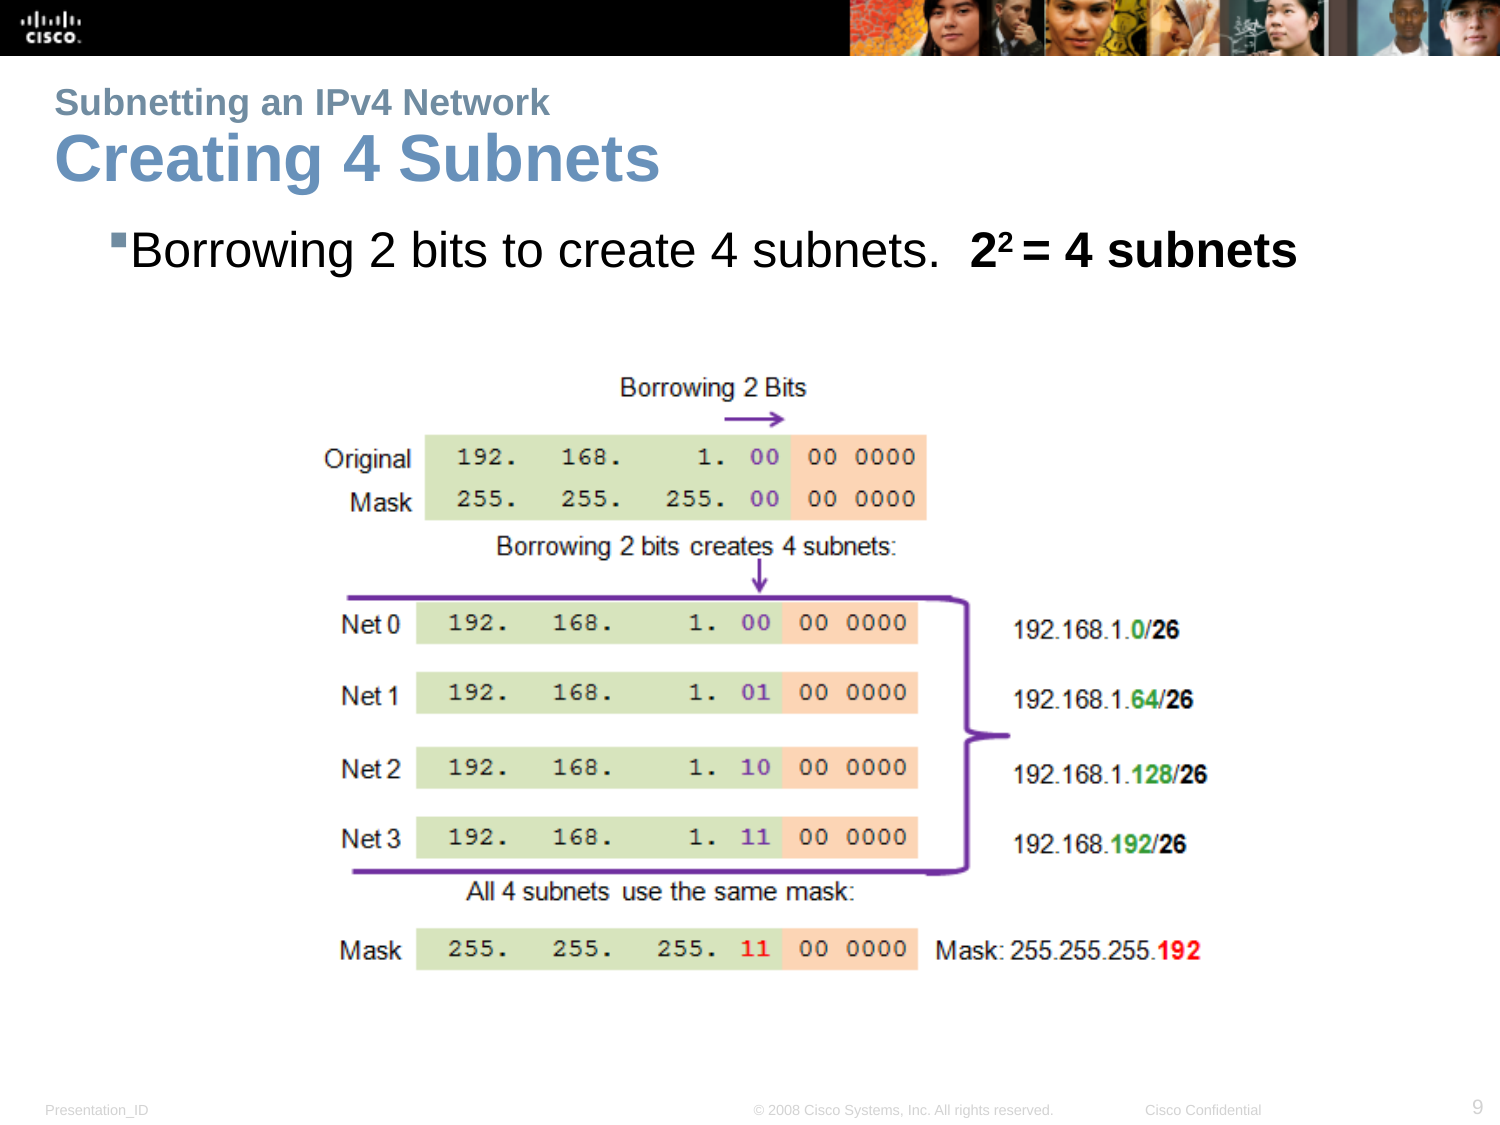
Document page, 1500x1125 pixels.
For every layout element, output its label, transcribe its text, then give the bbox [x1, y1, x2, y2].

list Borrowing 2 bits to create 4 subnets. 22 = 4 subnets [93, 224, 1442, 1071]
picture [0, 0, 1500, 56]
title Subnetting an IPv4 Network Creating 4 Subnets [40, 64, 1378, 203]
picture [280, 356, 1227, 1027]
